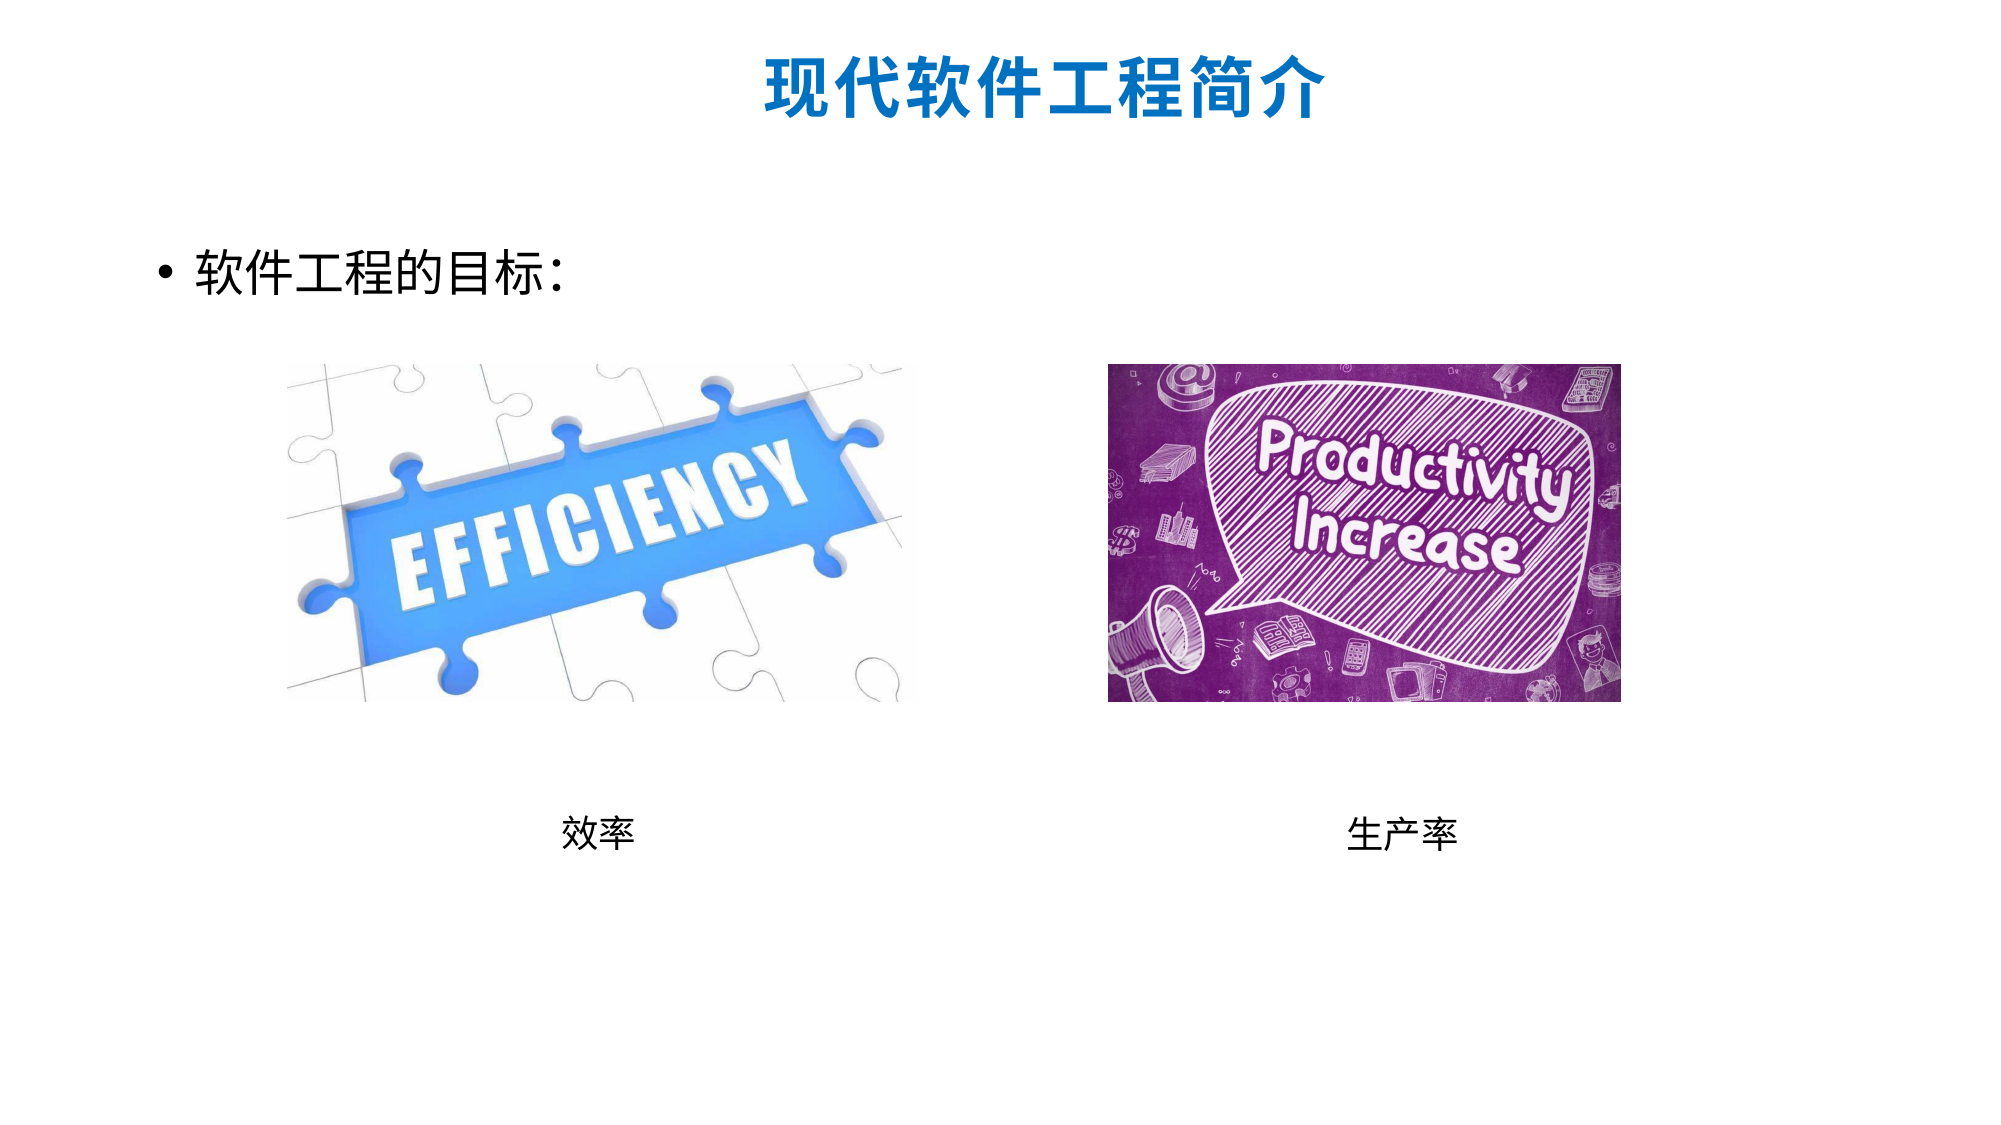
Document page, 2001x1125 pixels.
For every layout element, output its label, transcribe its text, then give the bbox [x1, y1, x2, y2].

picture [287, 364, 918, 703]
text_box 效率 [546, 802, 853, 863]
picture [1108, 364, 1621, 702]
text_box 生产率 [1331, 803, 1638, 864]
title 现代软件工程简介 [712, 47, 1379, 173]
list 软件工程的目标：的工业化生产。 [141, 203, 1143, 1101]
